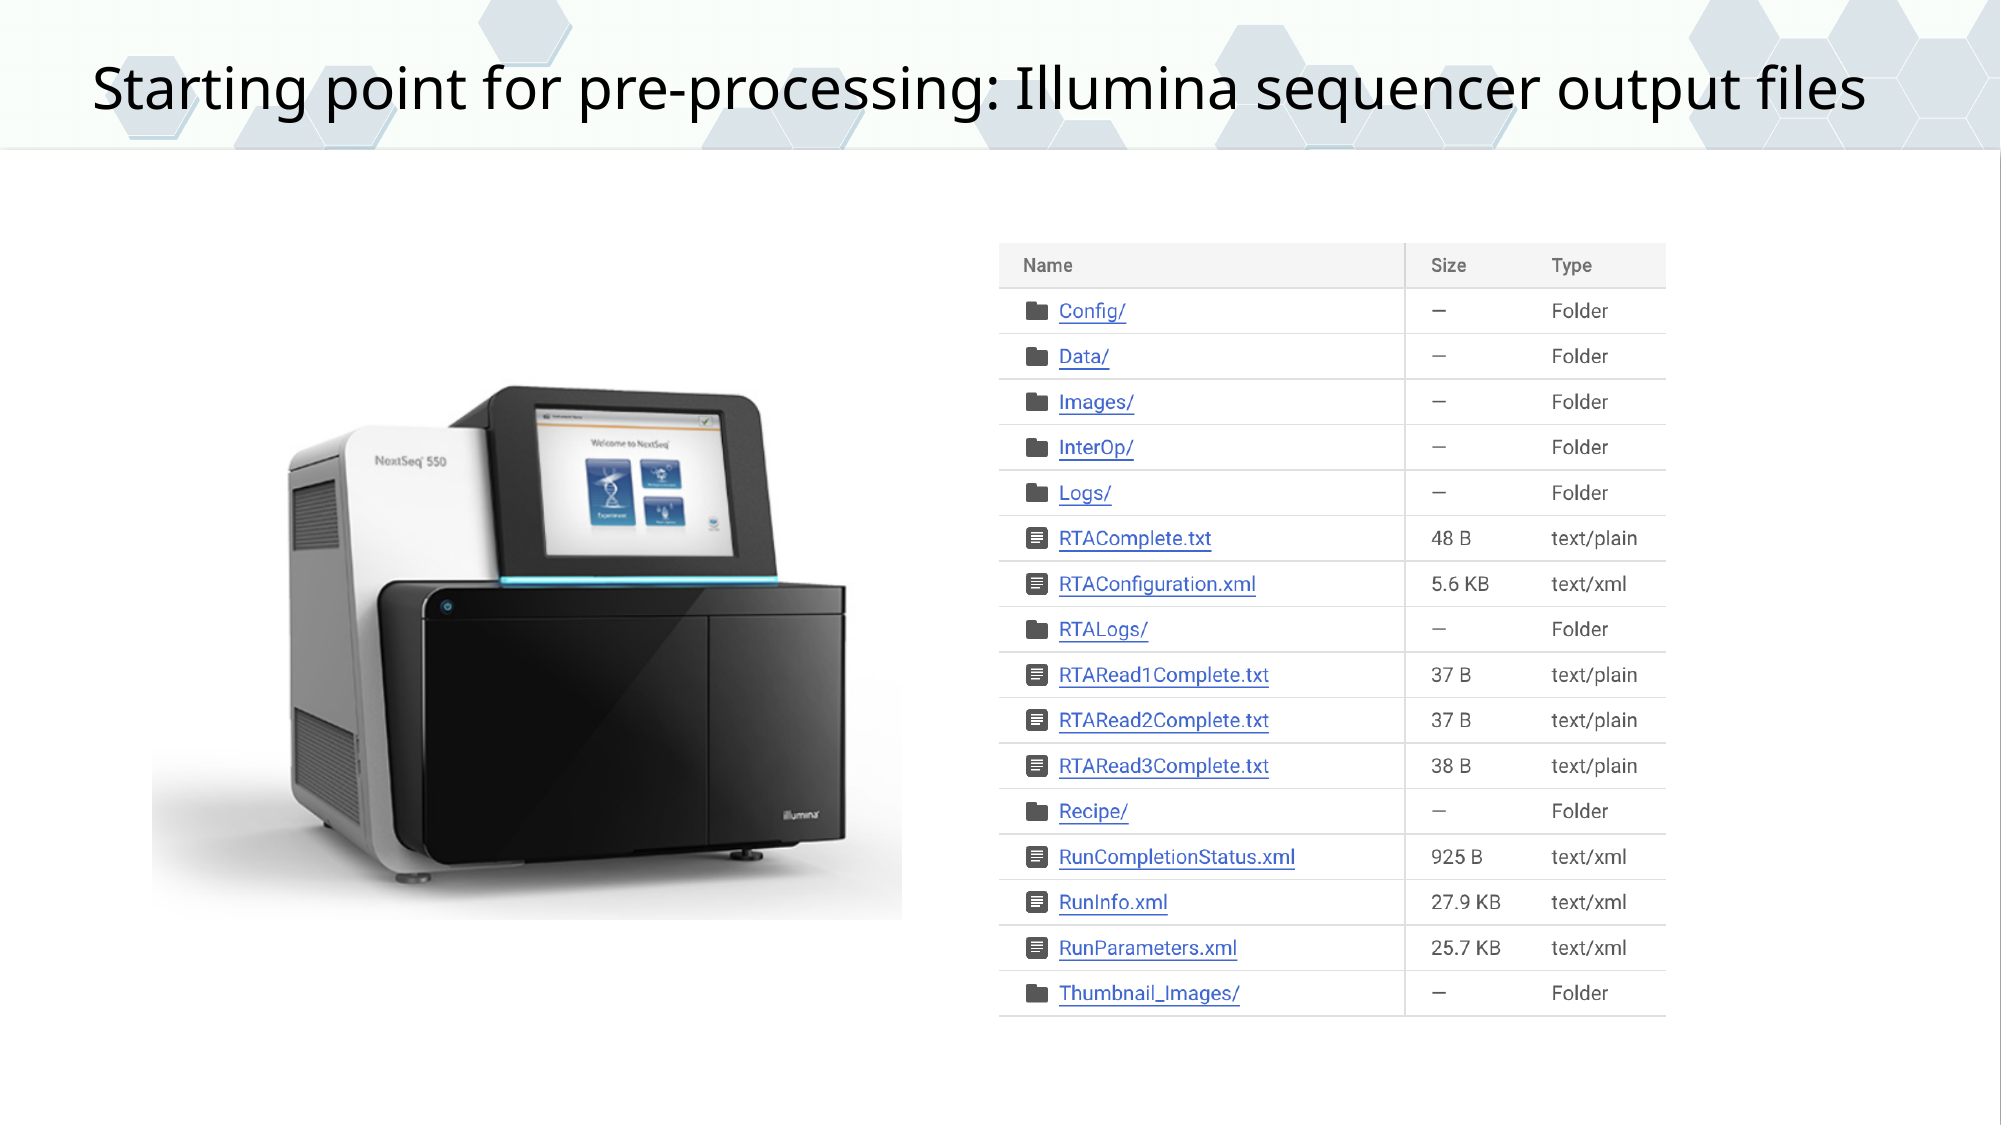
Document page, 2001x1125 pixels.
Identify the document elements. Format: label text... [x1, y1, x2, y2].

picture [152, 344, 902, 920]
title Starting point for pre-processing: Illumina sequencer output files [92, 51, 1908, 123]
picture [999, 243, 1666, 1021]
picture [0, 0, 2000, 149]
